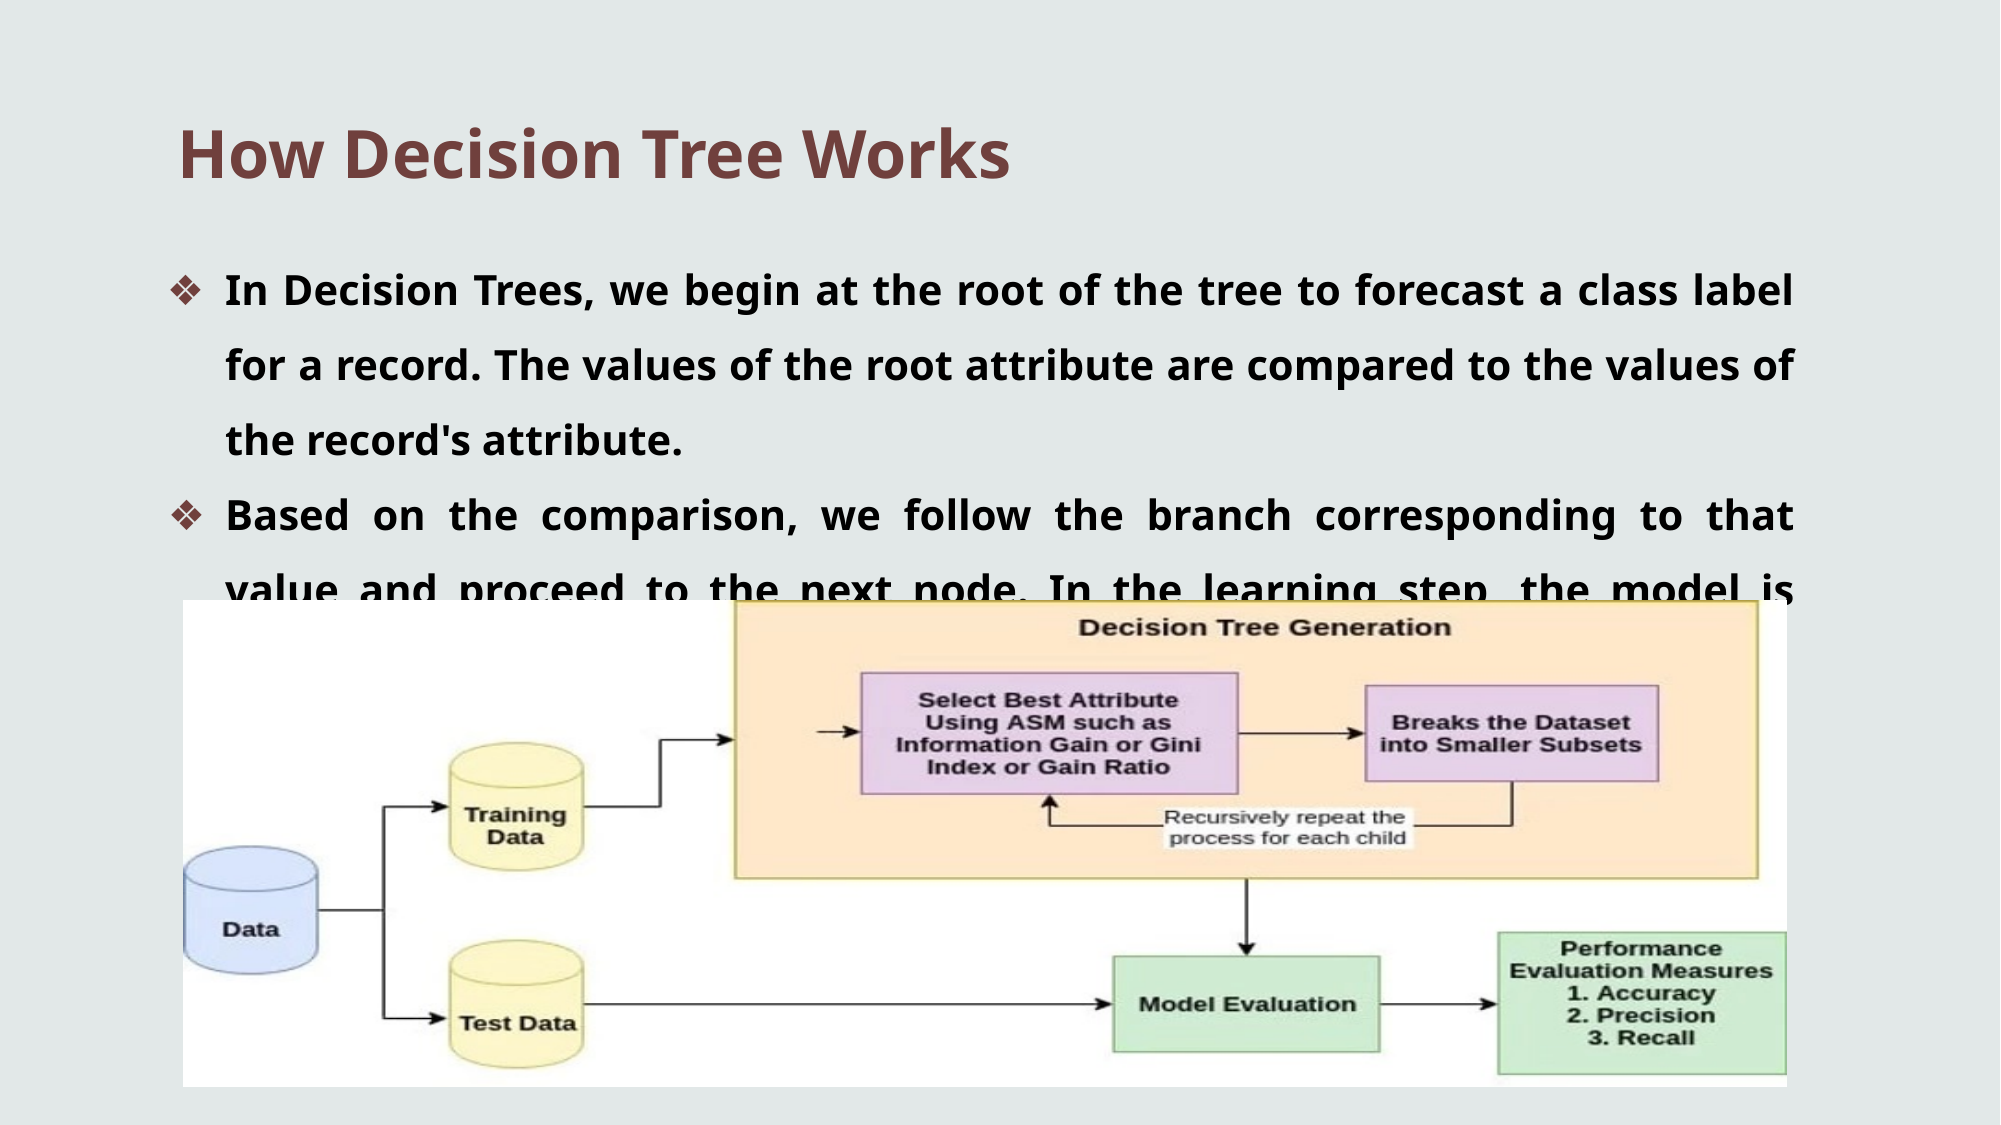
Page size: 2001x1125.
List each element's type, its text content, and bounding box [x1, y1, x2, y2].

list In Decision Trees, we begin at the root of the tree to forecast a class label for a record. The values of the root attribute are compared to the values of the record's attribute. Based on the comparison, we follow the branch corresponding to that value and proceed to the next node. In the learning step, the model is developed based on given training data. [135, 231, 1811, 894]
picture [183, 599, 1787, 1087]
title How Decision Tree Works [162, 17, 1838, 200]
